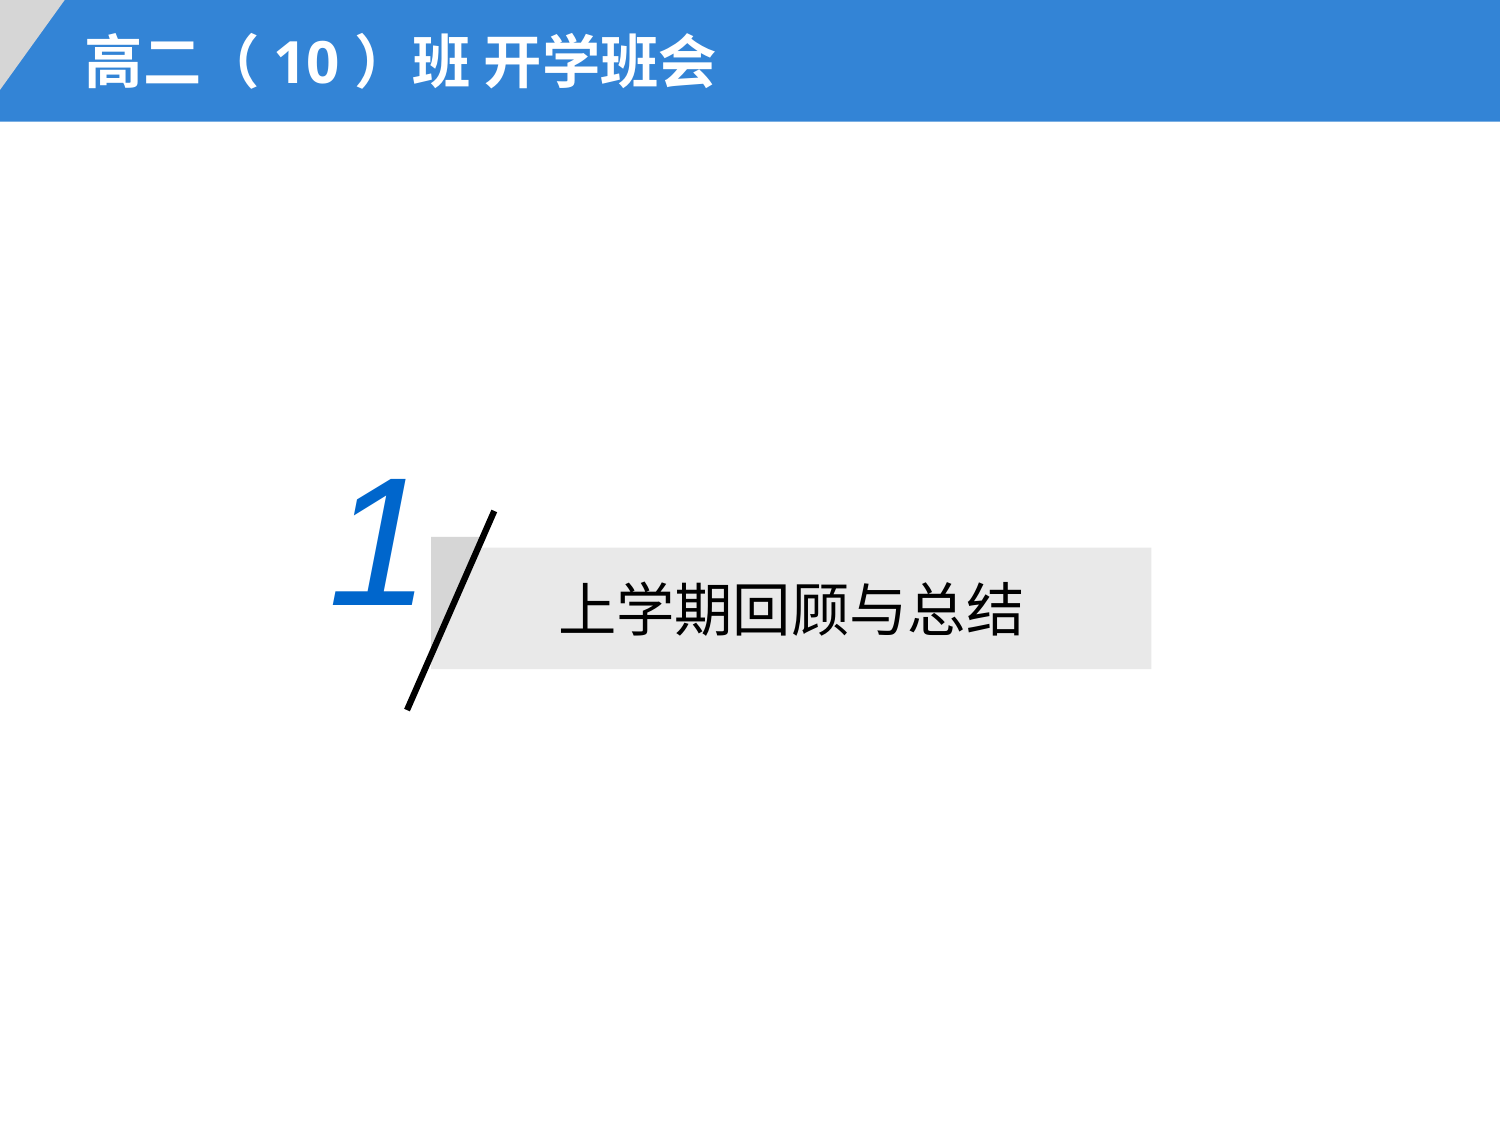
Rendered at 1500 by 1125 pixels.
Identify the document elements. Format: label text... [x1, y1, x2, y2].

text_box 高二（10）班 开学班会 [70, 17, 1043, 103]
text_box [312, 414, 1152, 710]
text_box [0, 0, 1500, 122]
text_box [0, 0, 65, 90]
